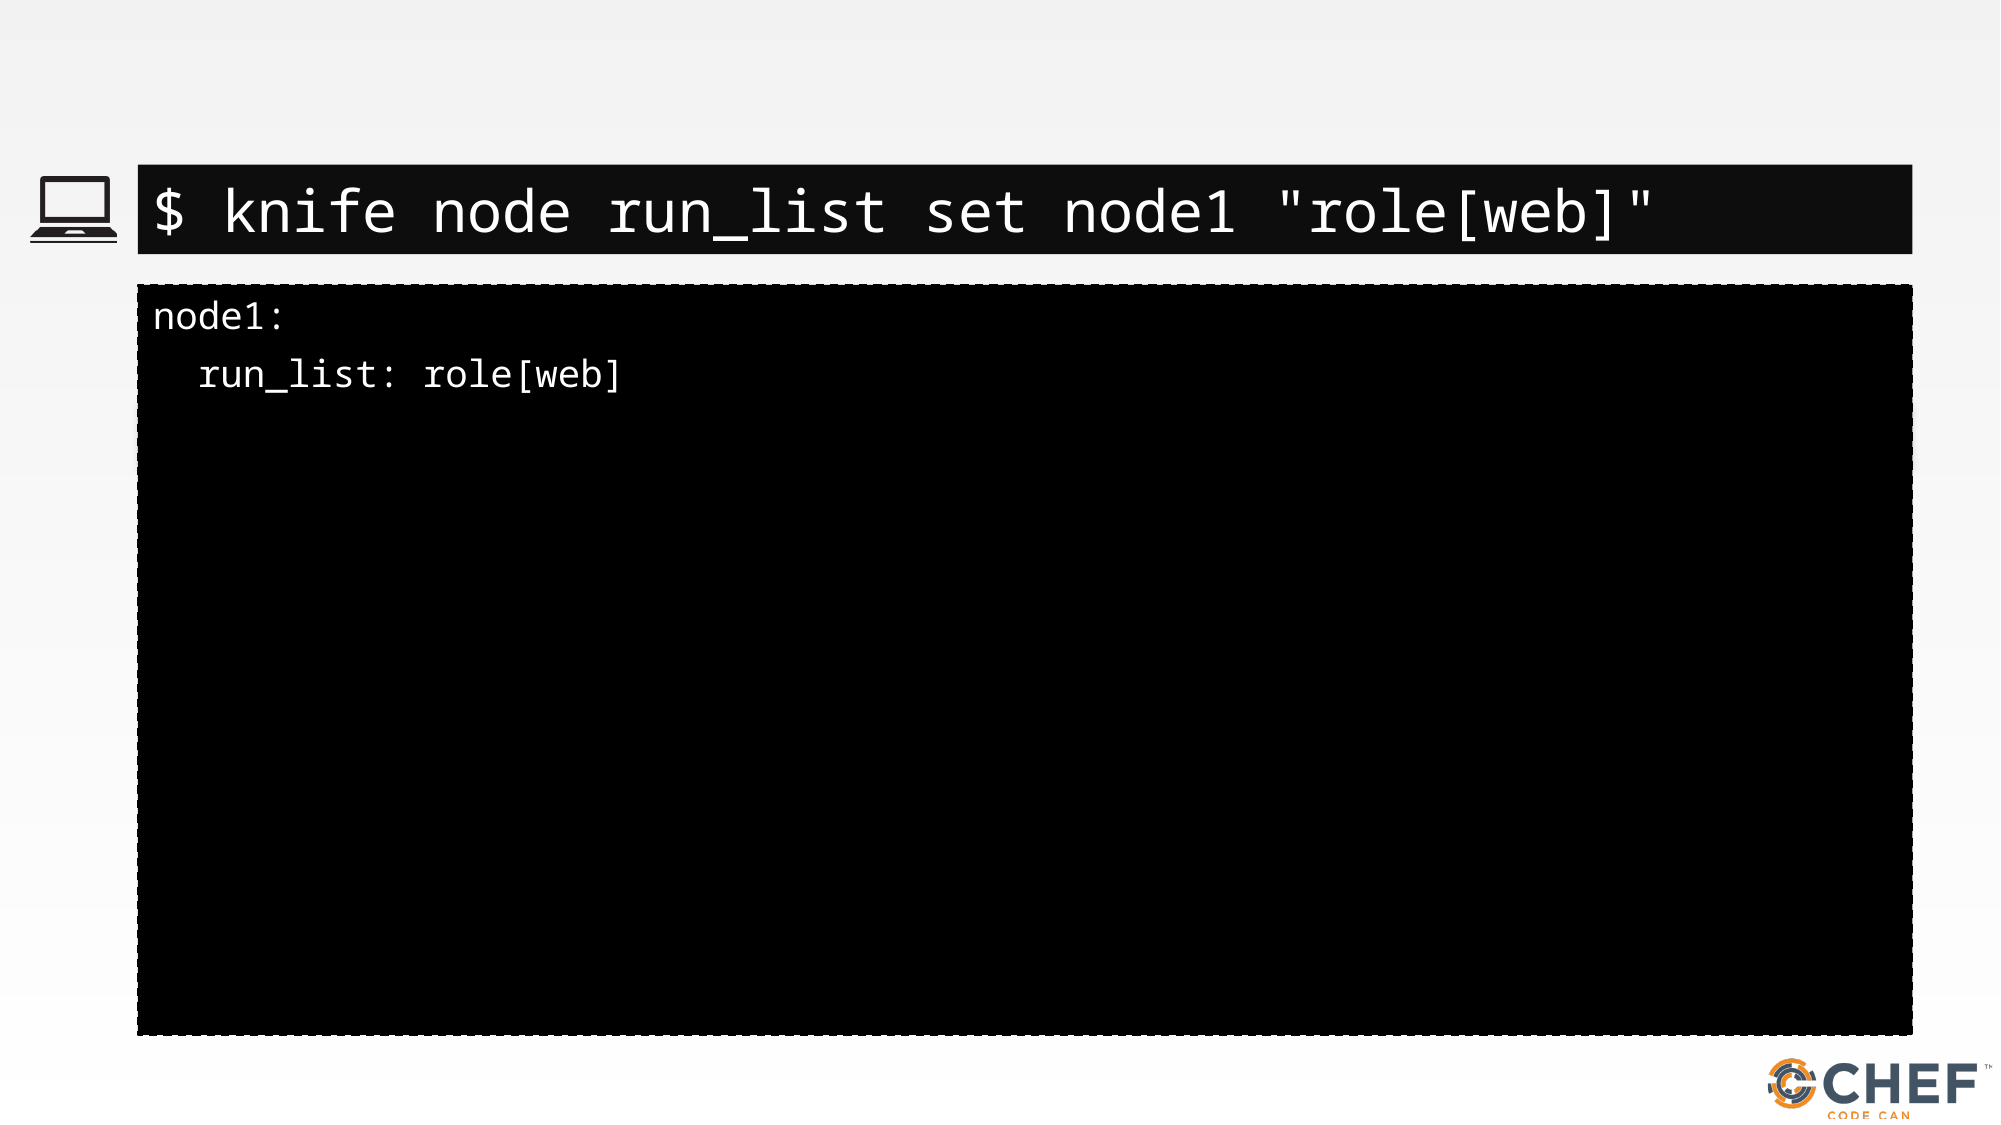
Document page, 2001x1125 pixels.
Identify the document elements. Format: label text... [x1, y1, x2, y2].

list node1: run_list: role[web] [137, 284, 1913, 1036]
list $ knife node run_list set node1 "role[web]" [137, 164, 1913, 255]
